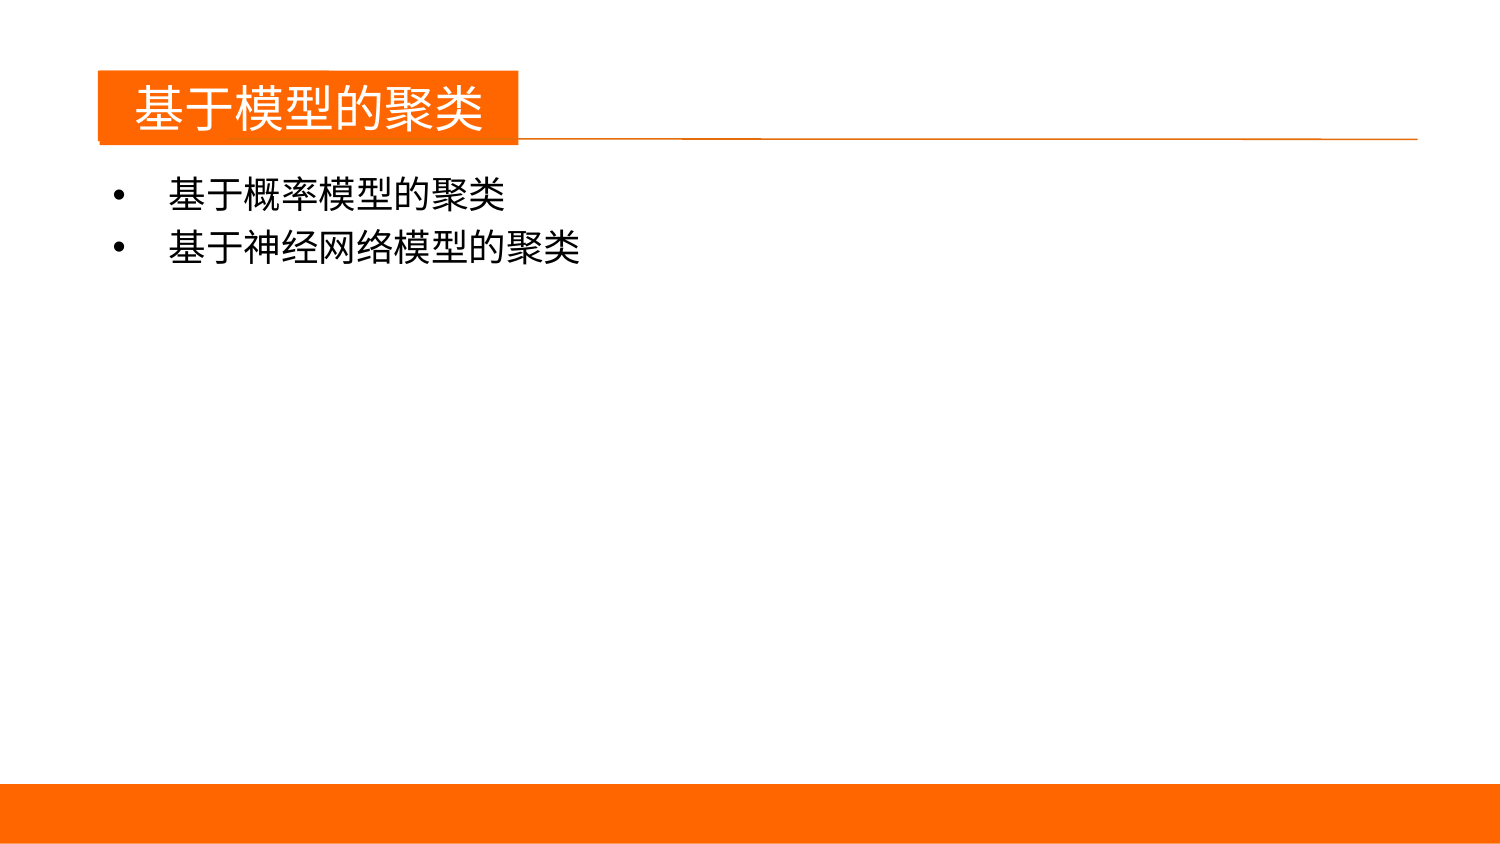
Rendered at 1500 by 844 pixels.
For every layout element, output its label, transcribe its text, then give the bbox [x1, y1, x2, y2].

text_box [0, 782, 1500, 844]
text_box 基于模型的聚类 [99, 70, 519, 146]
text_box [96, 68, 331, 143]
text_box 基于概率模型的聚类 基于神经网络模型的聚类 [97, 164, 1418, 277]
